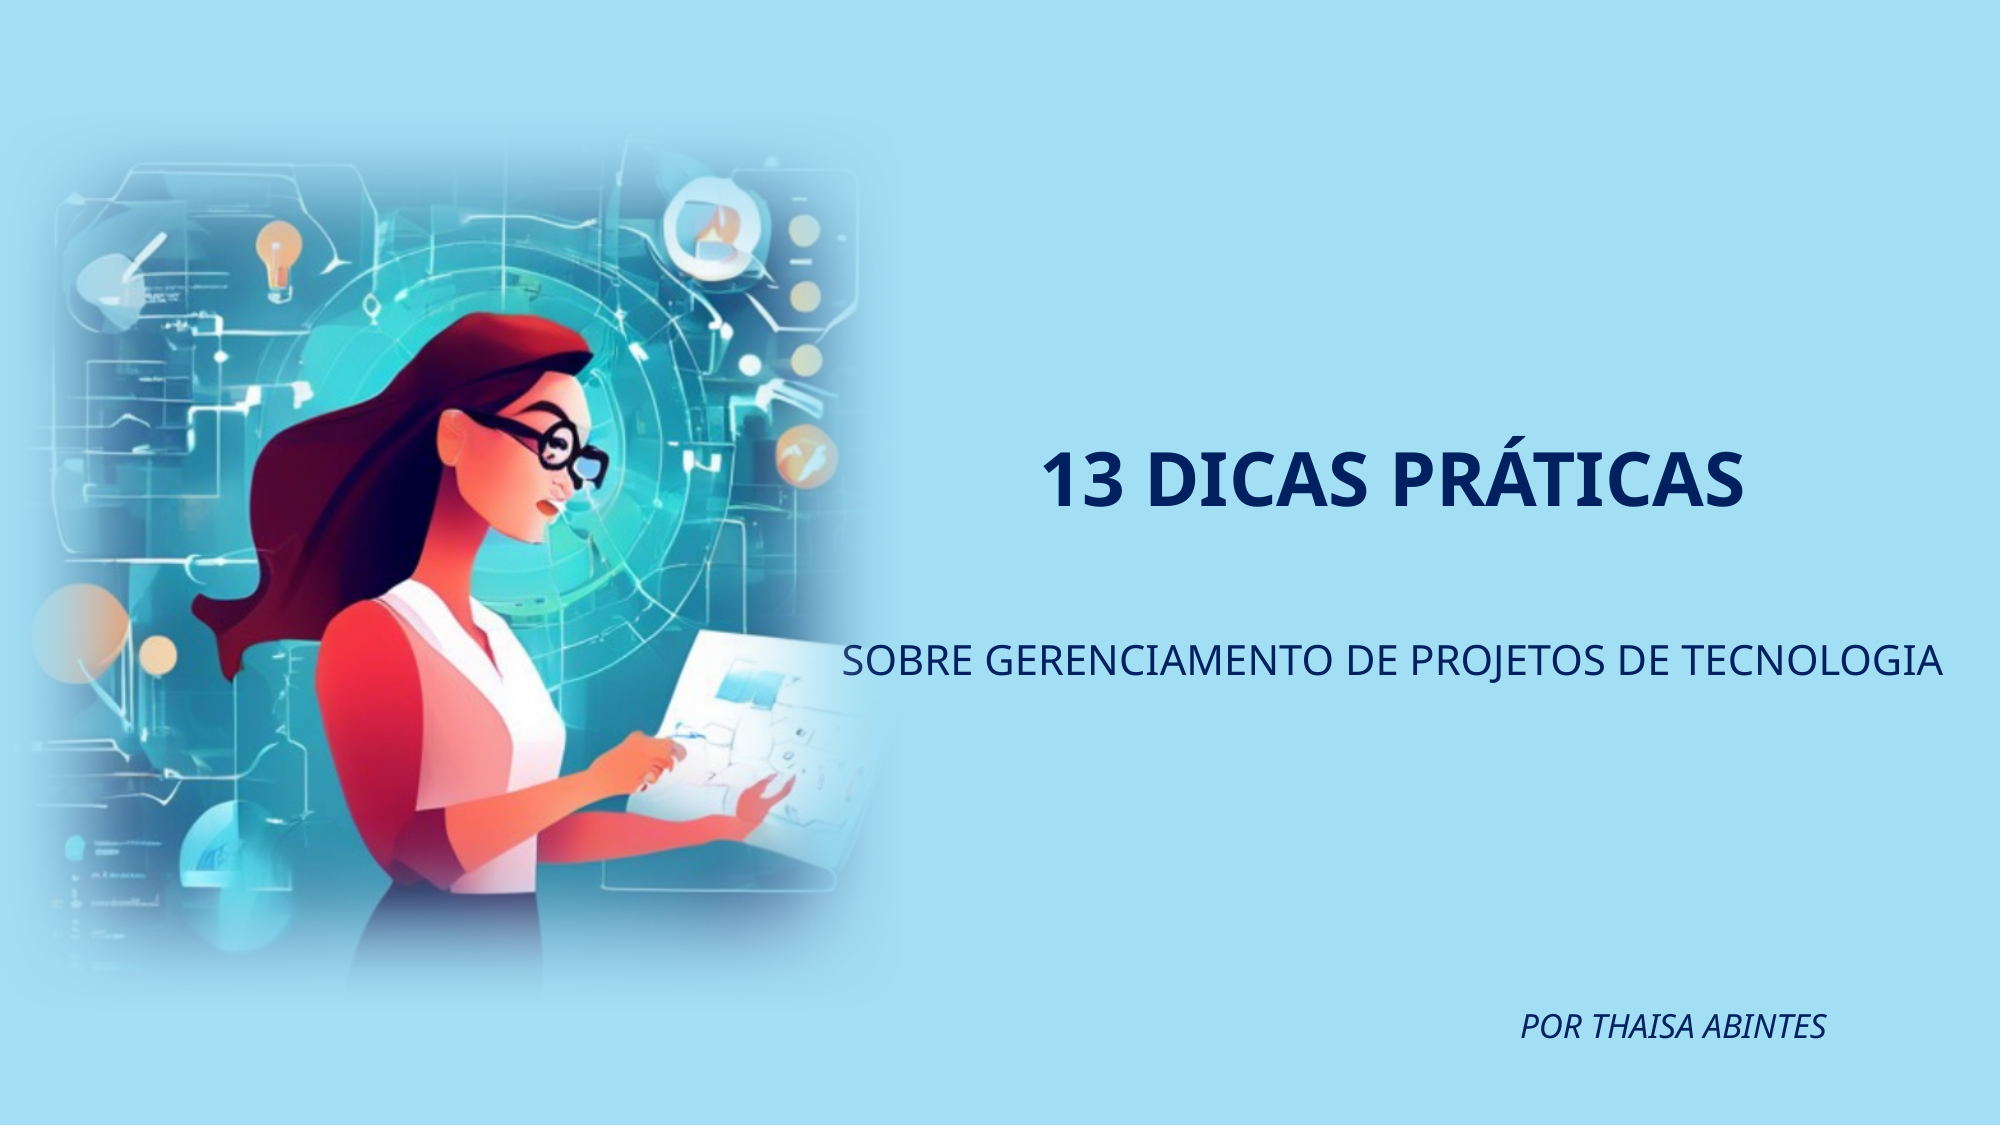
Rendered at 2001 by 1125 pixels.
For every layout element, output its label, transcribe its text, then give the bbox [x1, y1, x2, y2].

picture [0, 0, 1103, 1125]
title 13 DICAS PRÁTICAS sobre gerenciamento DE PROJETOS de Tecnologia [1103, 355, 2000, 695]
text_box Por Thaisa abintes [1374, 917, 1973, 1057]
